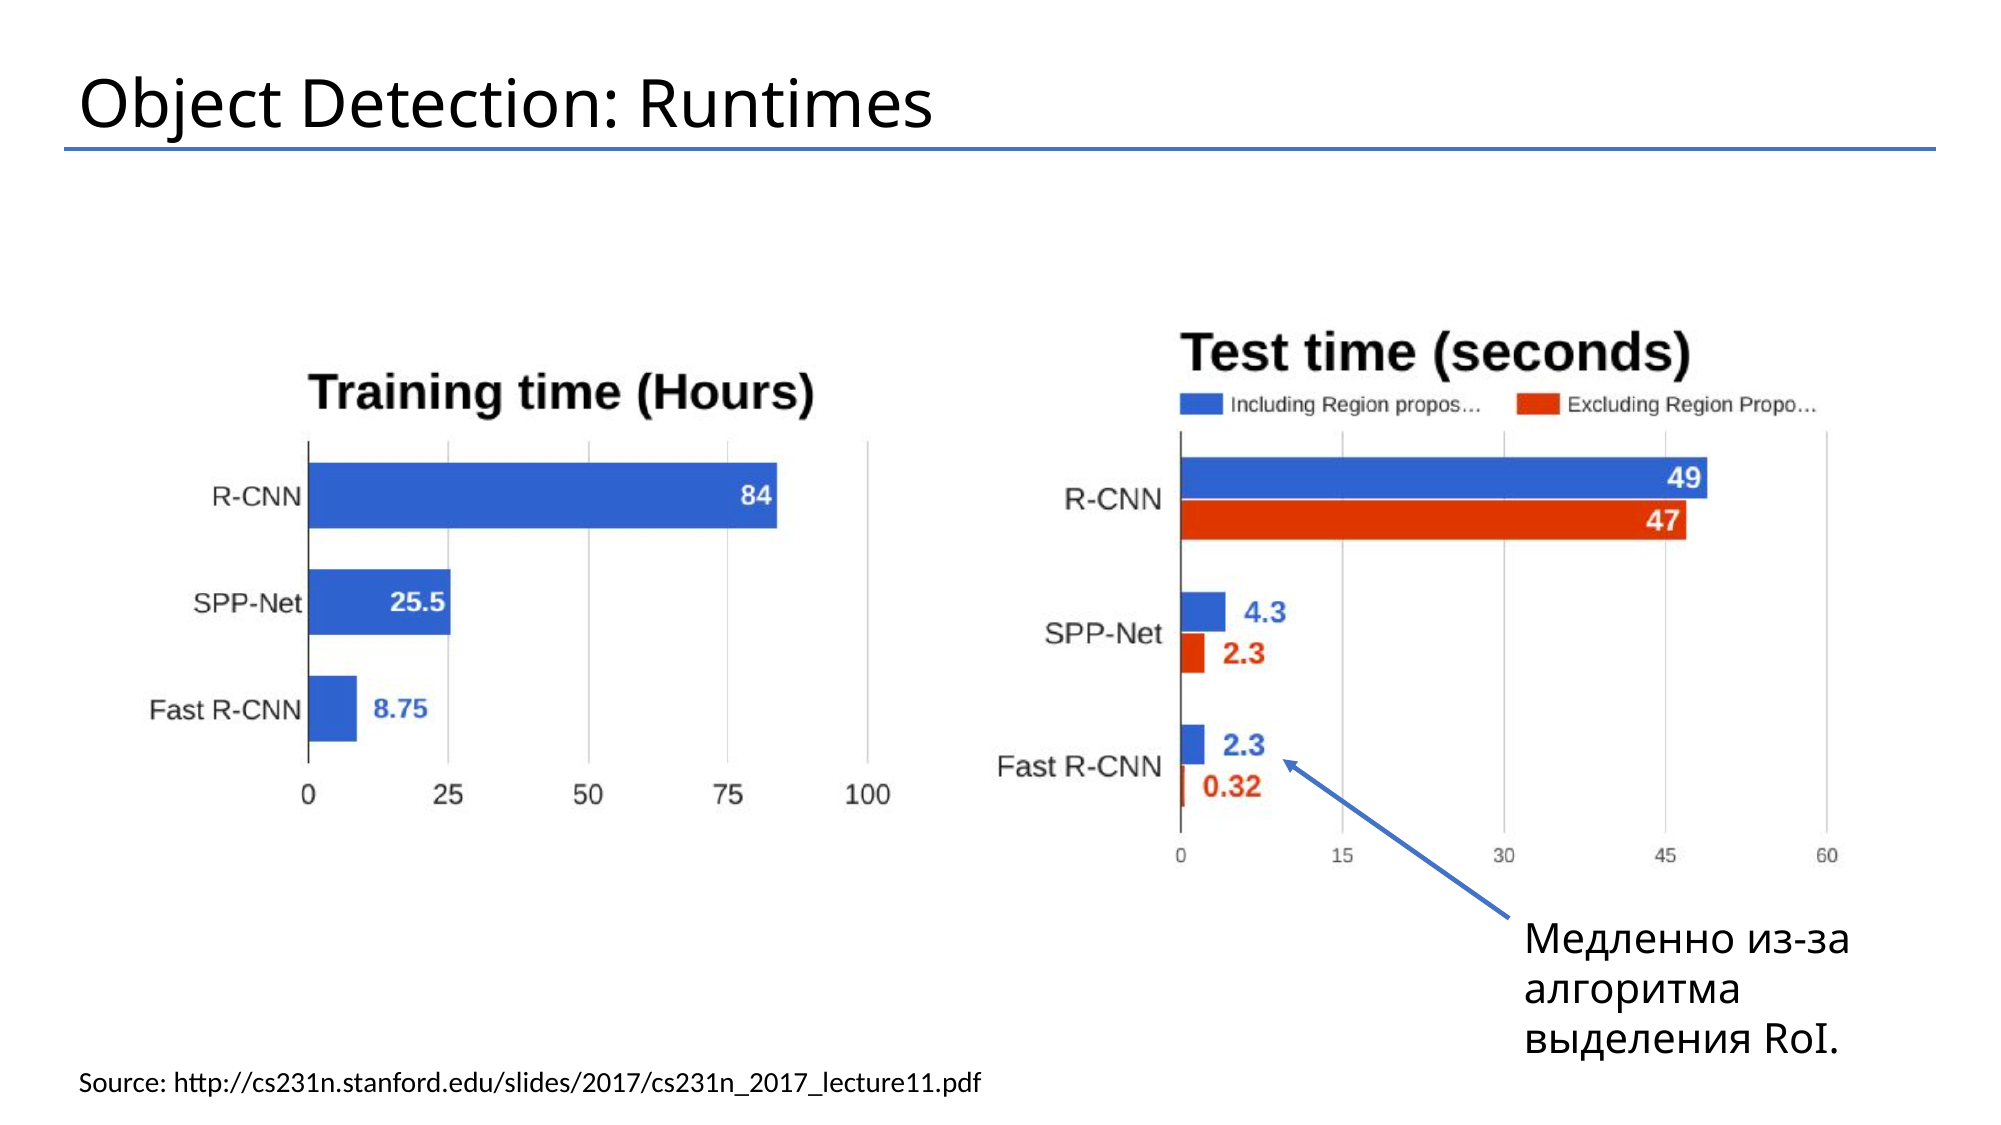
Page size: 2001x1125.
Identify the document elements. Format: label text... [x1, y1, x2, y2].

text_box Source: http://cs231n.stanford.edu/slides/2017/cs231n_2017_lecture11.pdf [63, 1055, 1784, 1106]
picture [133, 317, 1866, 887]
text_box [1282, 759, 1510, 919]
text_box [63, 52, 1936, 149]
text_box Медленно из-за алгоритма выделения RoI. [1509, 904, 1866, 1070]
